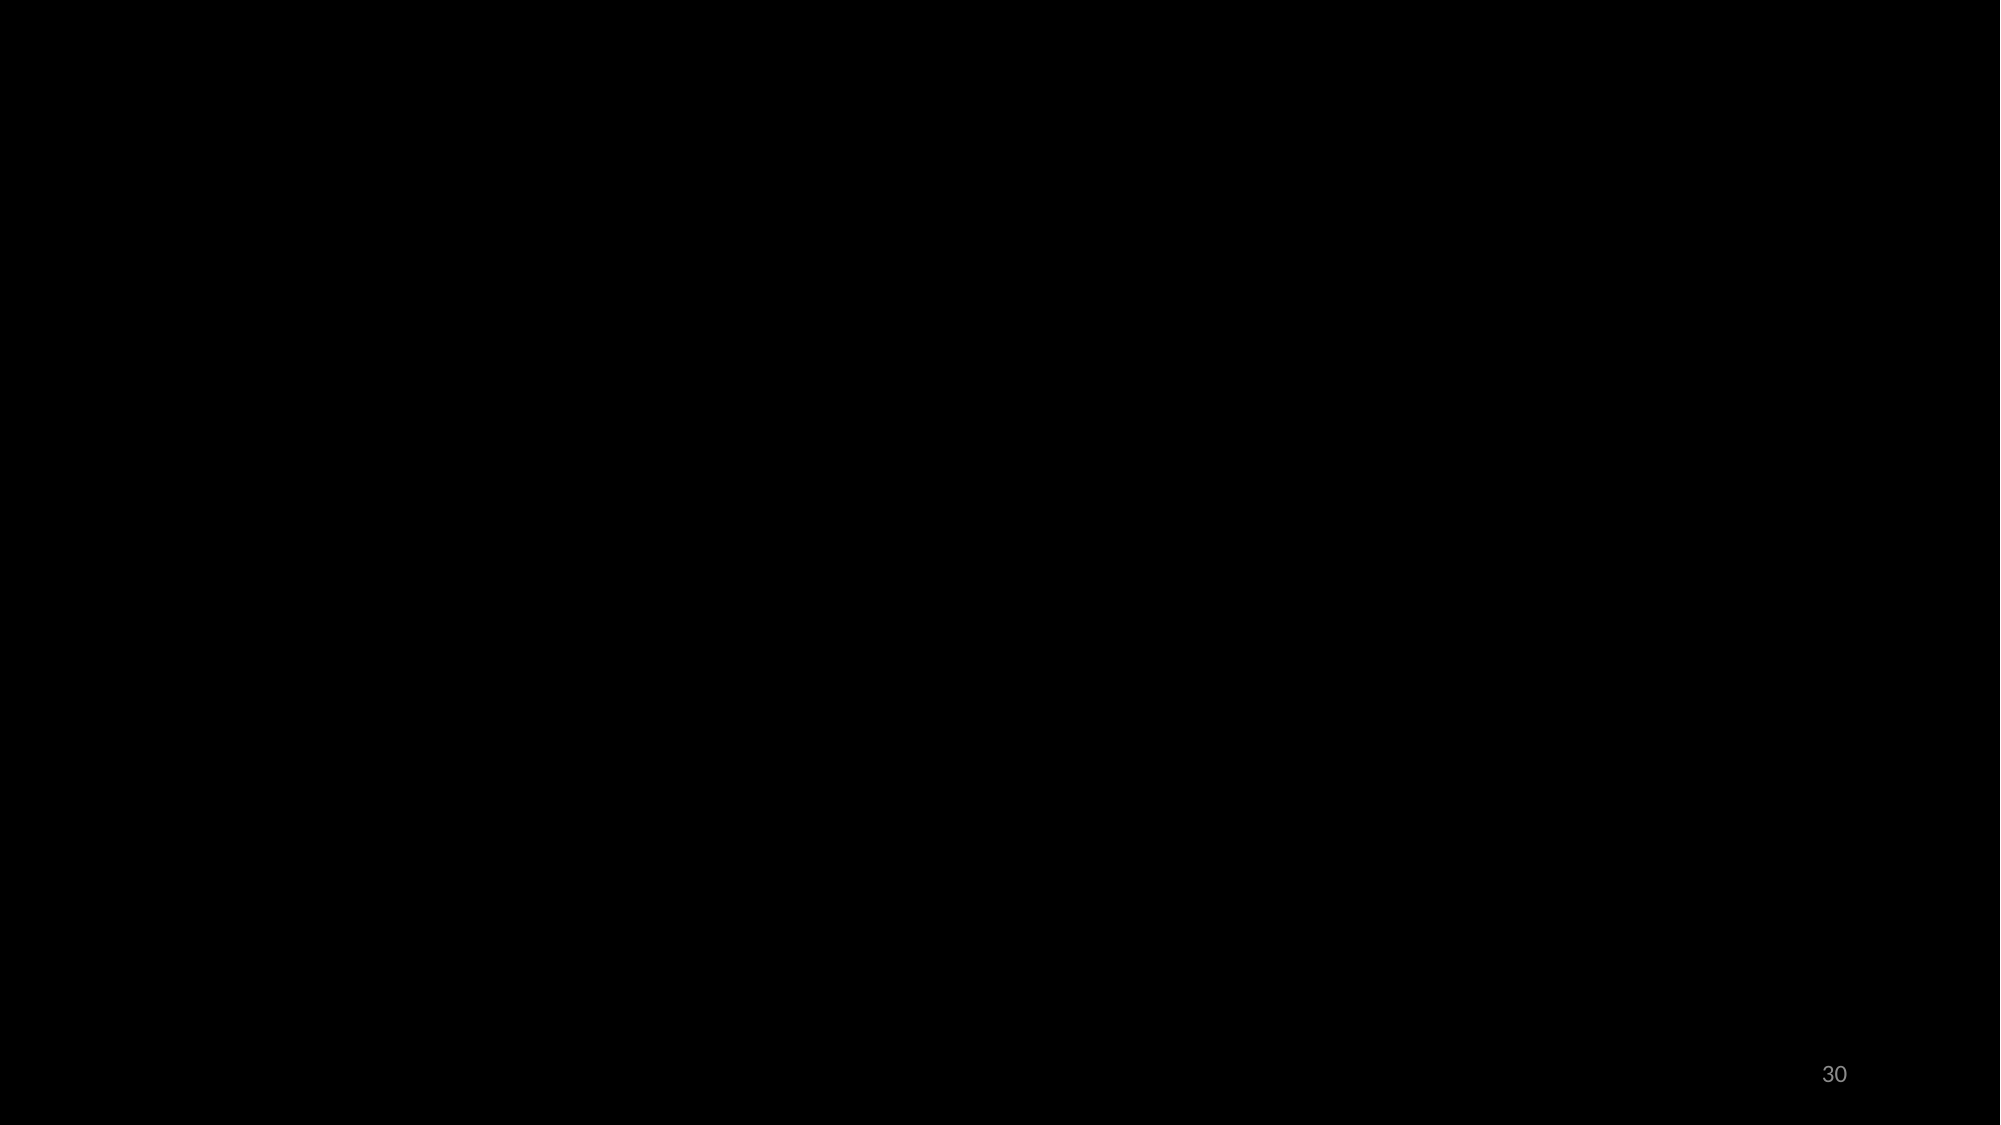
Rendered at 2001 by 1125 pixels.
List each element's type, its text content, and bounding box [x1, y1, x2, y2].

slide_number 29 [1412, 1042, 1863, 1103]
